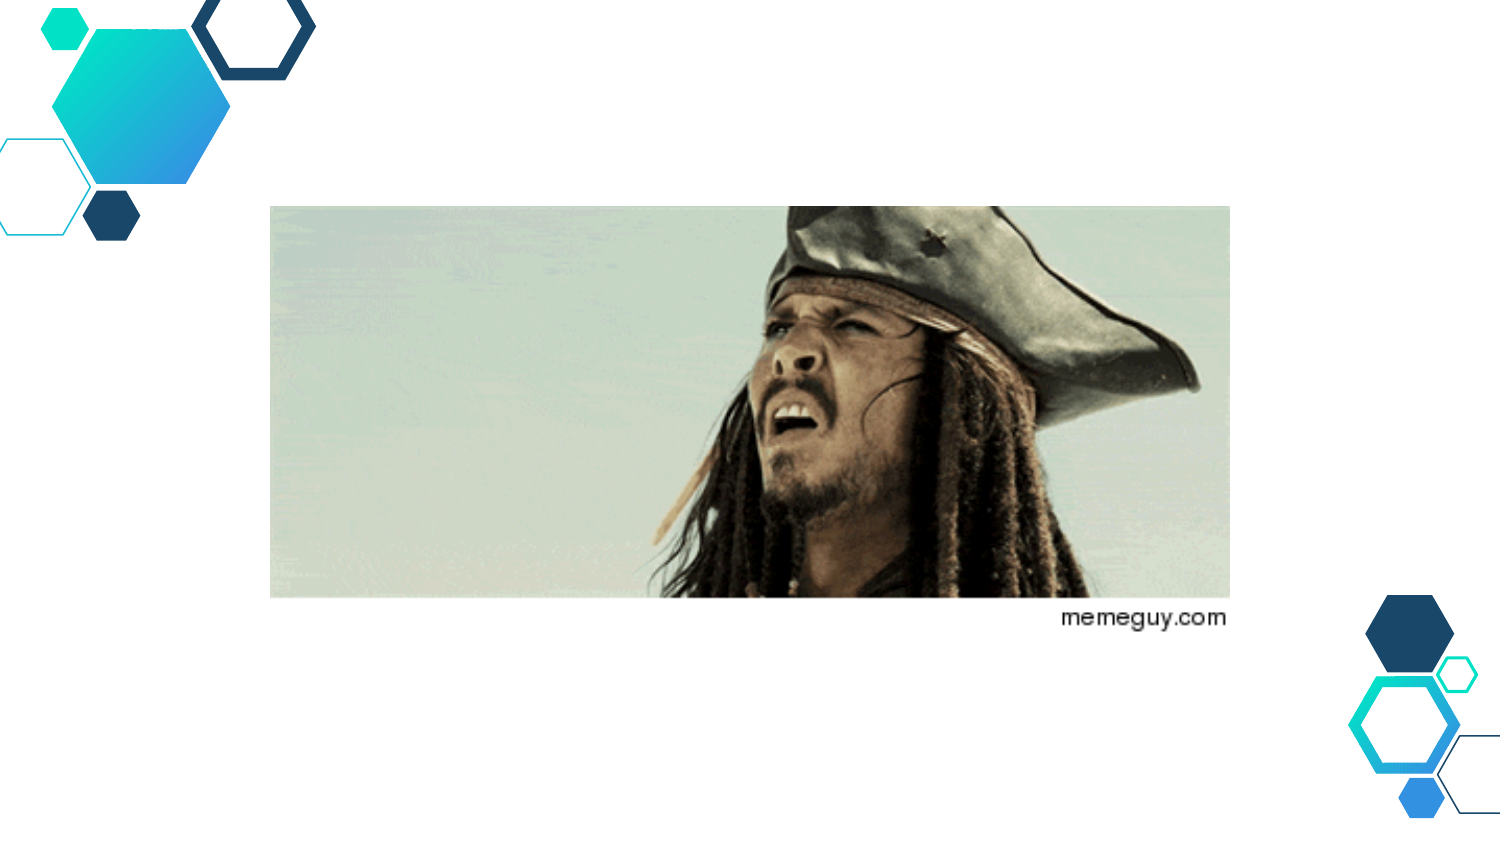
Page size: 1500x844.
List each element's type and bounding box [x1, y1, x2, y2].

picture [270, 206, 1230, 636]
